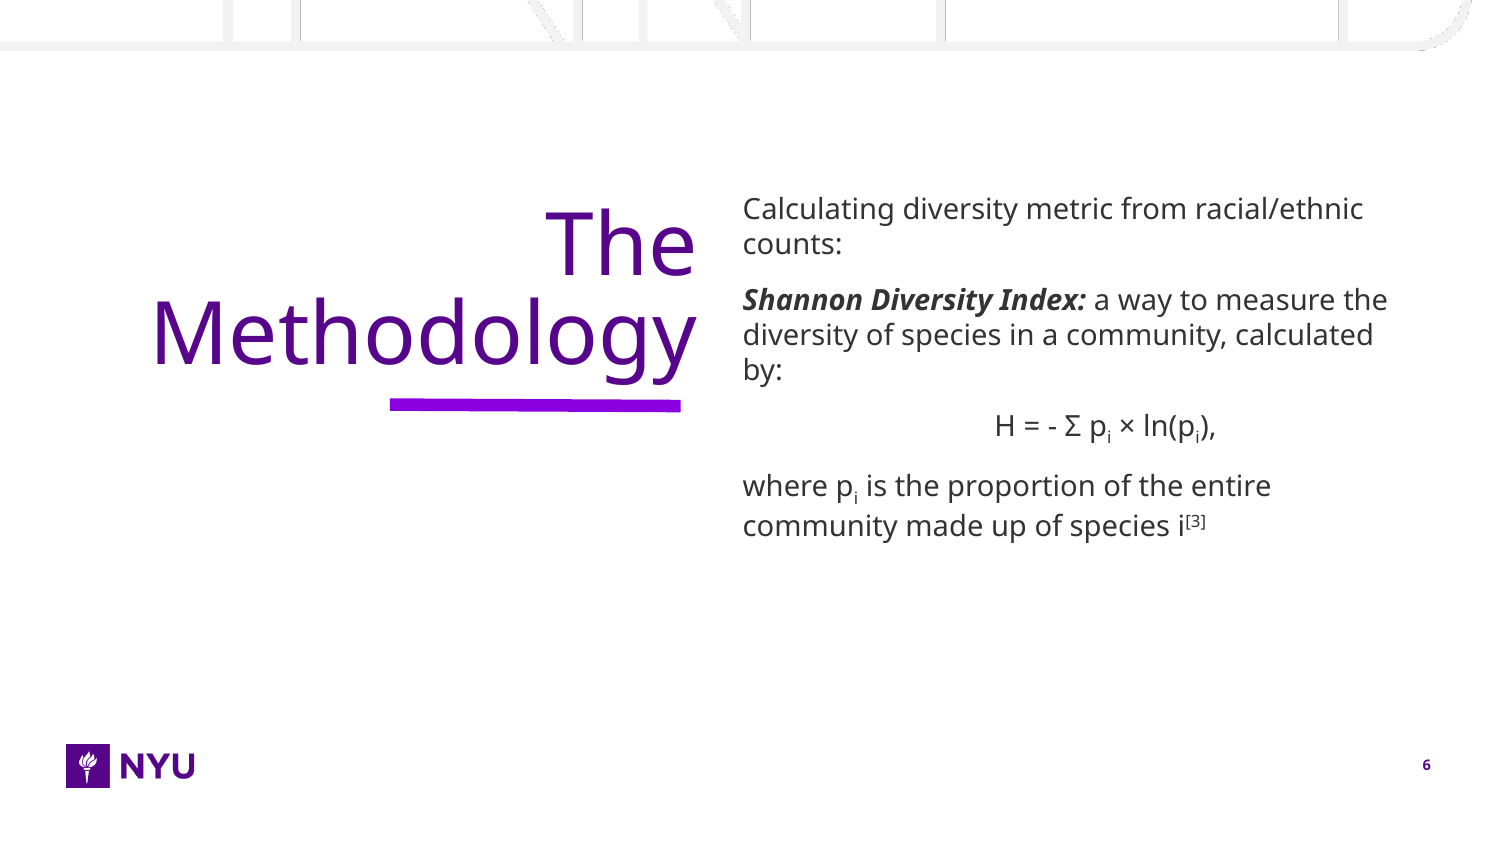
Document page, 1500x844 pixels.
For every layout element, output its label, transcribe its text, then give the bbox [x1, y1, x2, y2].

picture [0, 0, 1496, 51]
list Calculating diversity metric from racial/ethnic counts: Shannon Diversity Index: a way to measure the diversity of species in a community, calculated by: H = - Σ pi × ln(pi), where pi is the proportion of the entire community made up of species i[3] [727, 175, 1416, 636]
title The Methodology [37, 189, 713, 714]
picture [66, 744, 195, 788]
